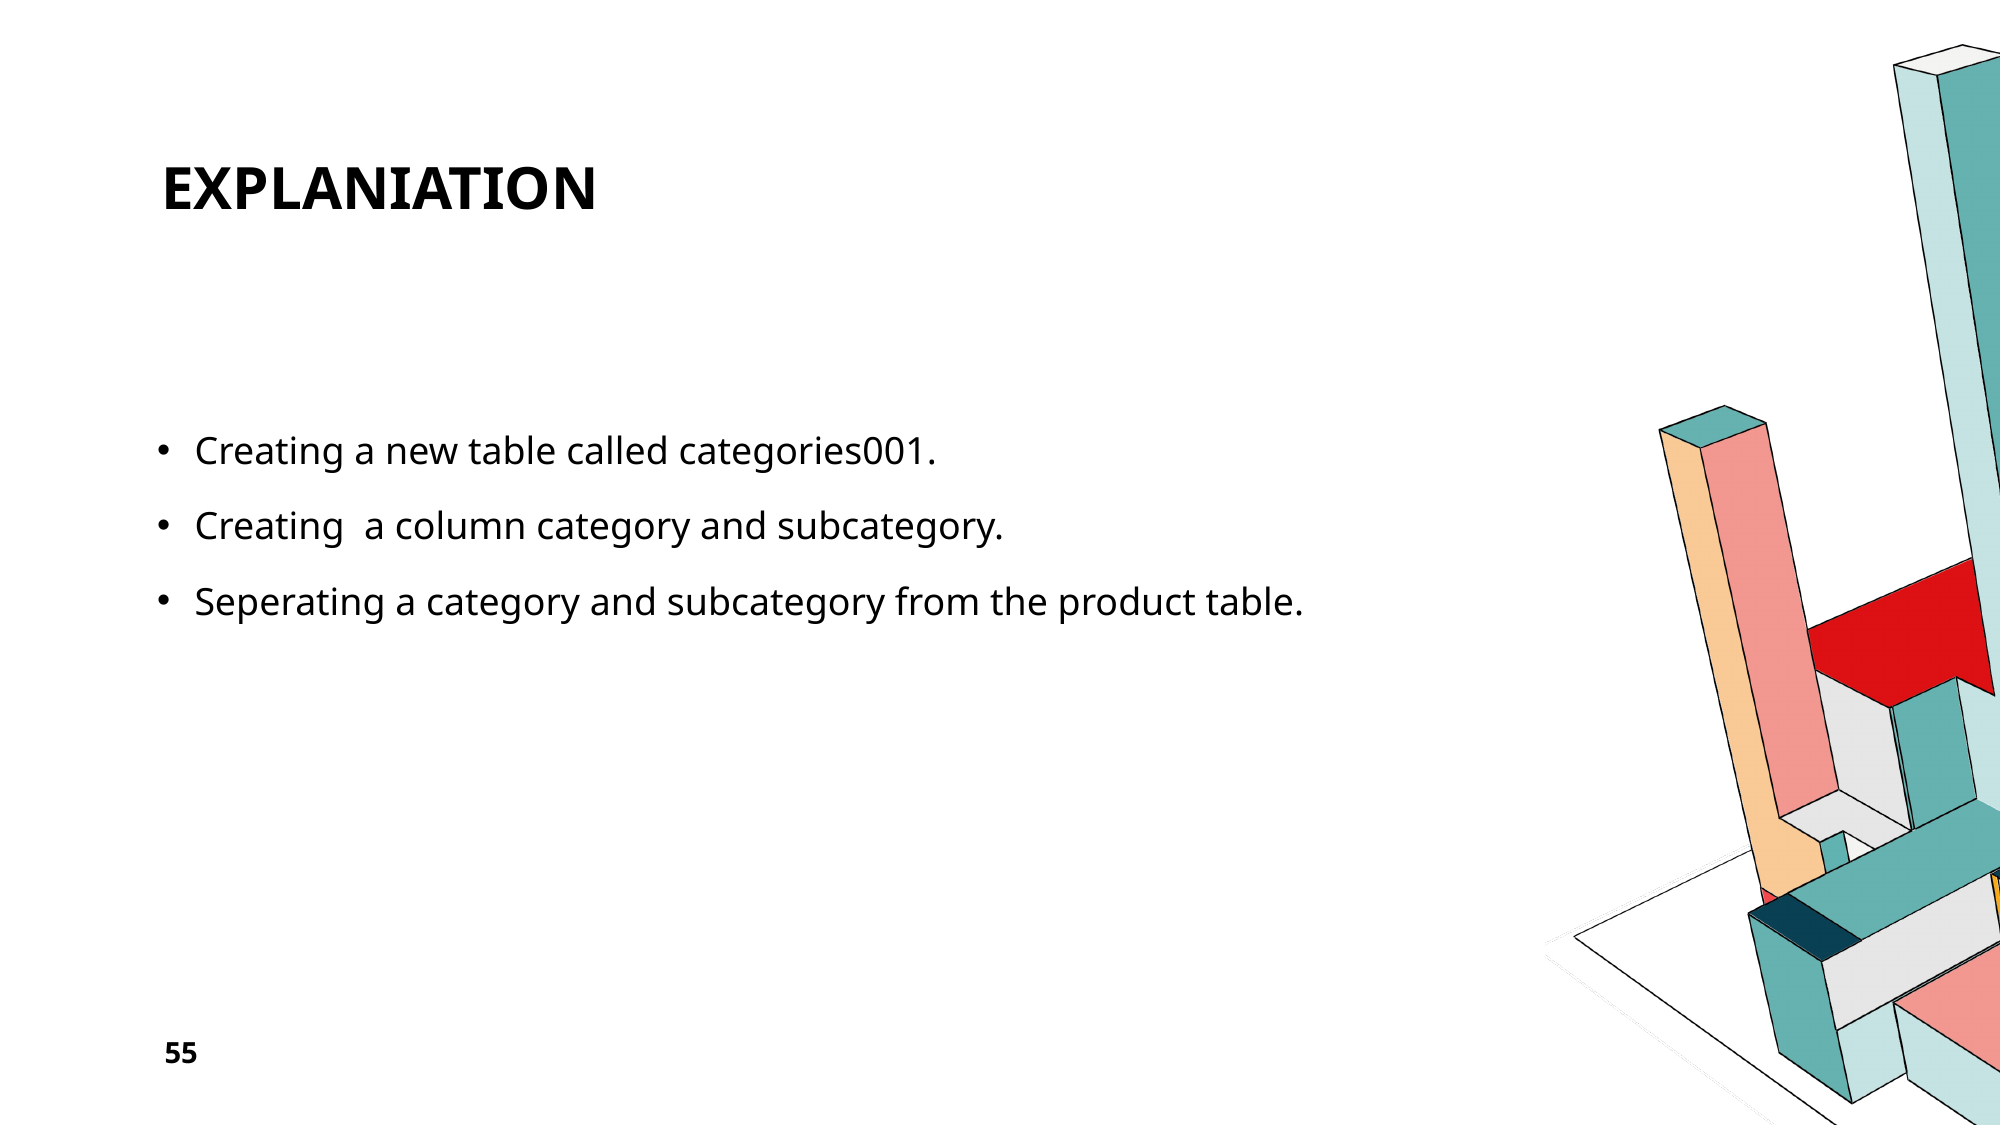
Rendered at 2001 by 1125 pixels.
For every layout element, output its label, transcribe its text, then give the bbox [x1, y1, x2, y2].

list Creating a new table called categories001. Creating a column category and subcategory. Seperating a category and subcategory from the product table. [142, 339, 1508, 913]
title EXPLANIATION [146, 11, 1508, 230]
slide_number 55 [149, 1024, 588, 1085]
picture [1544, 43, 2000, 1125]
